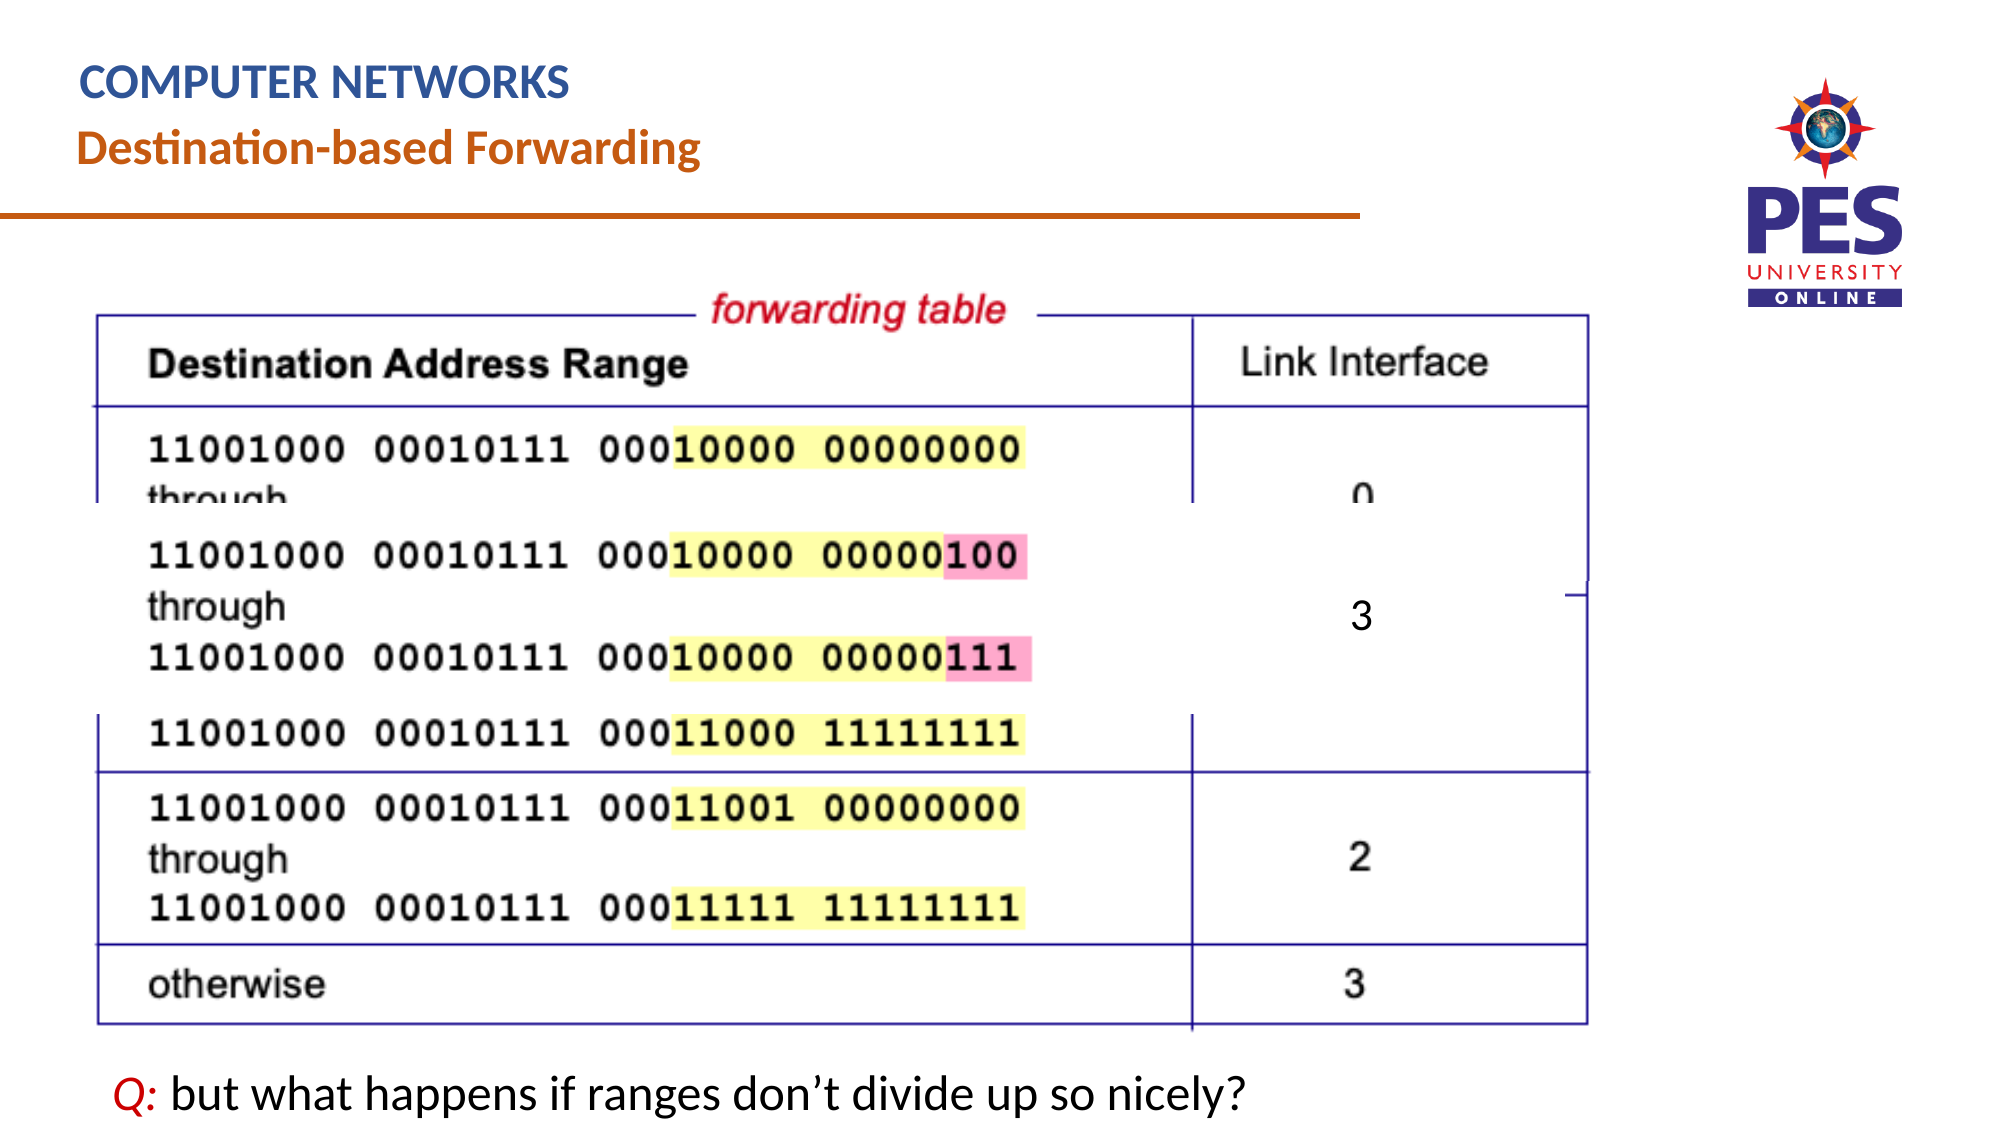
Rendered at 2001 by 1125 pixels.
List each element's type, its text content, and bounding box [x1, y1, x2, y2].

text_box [49, 245, 1642, 582]
picture [75, 582, 1614, 1038]
text_box COMPUTER NETWORKS [64, 41, 1295, 106]
picture [1748, 76, 1902, 307]
text_box Destination-based Forwarding [60, 106, 1374, 182]
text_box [72, 502, 1565, 714]
text_box Q: but what happens if ranges don’t divide up so nicely? [97, 1053, 1298, 1125]
